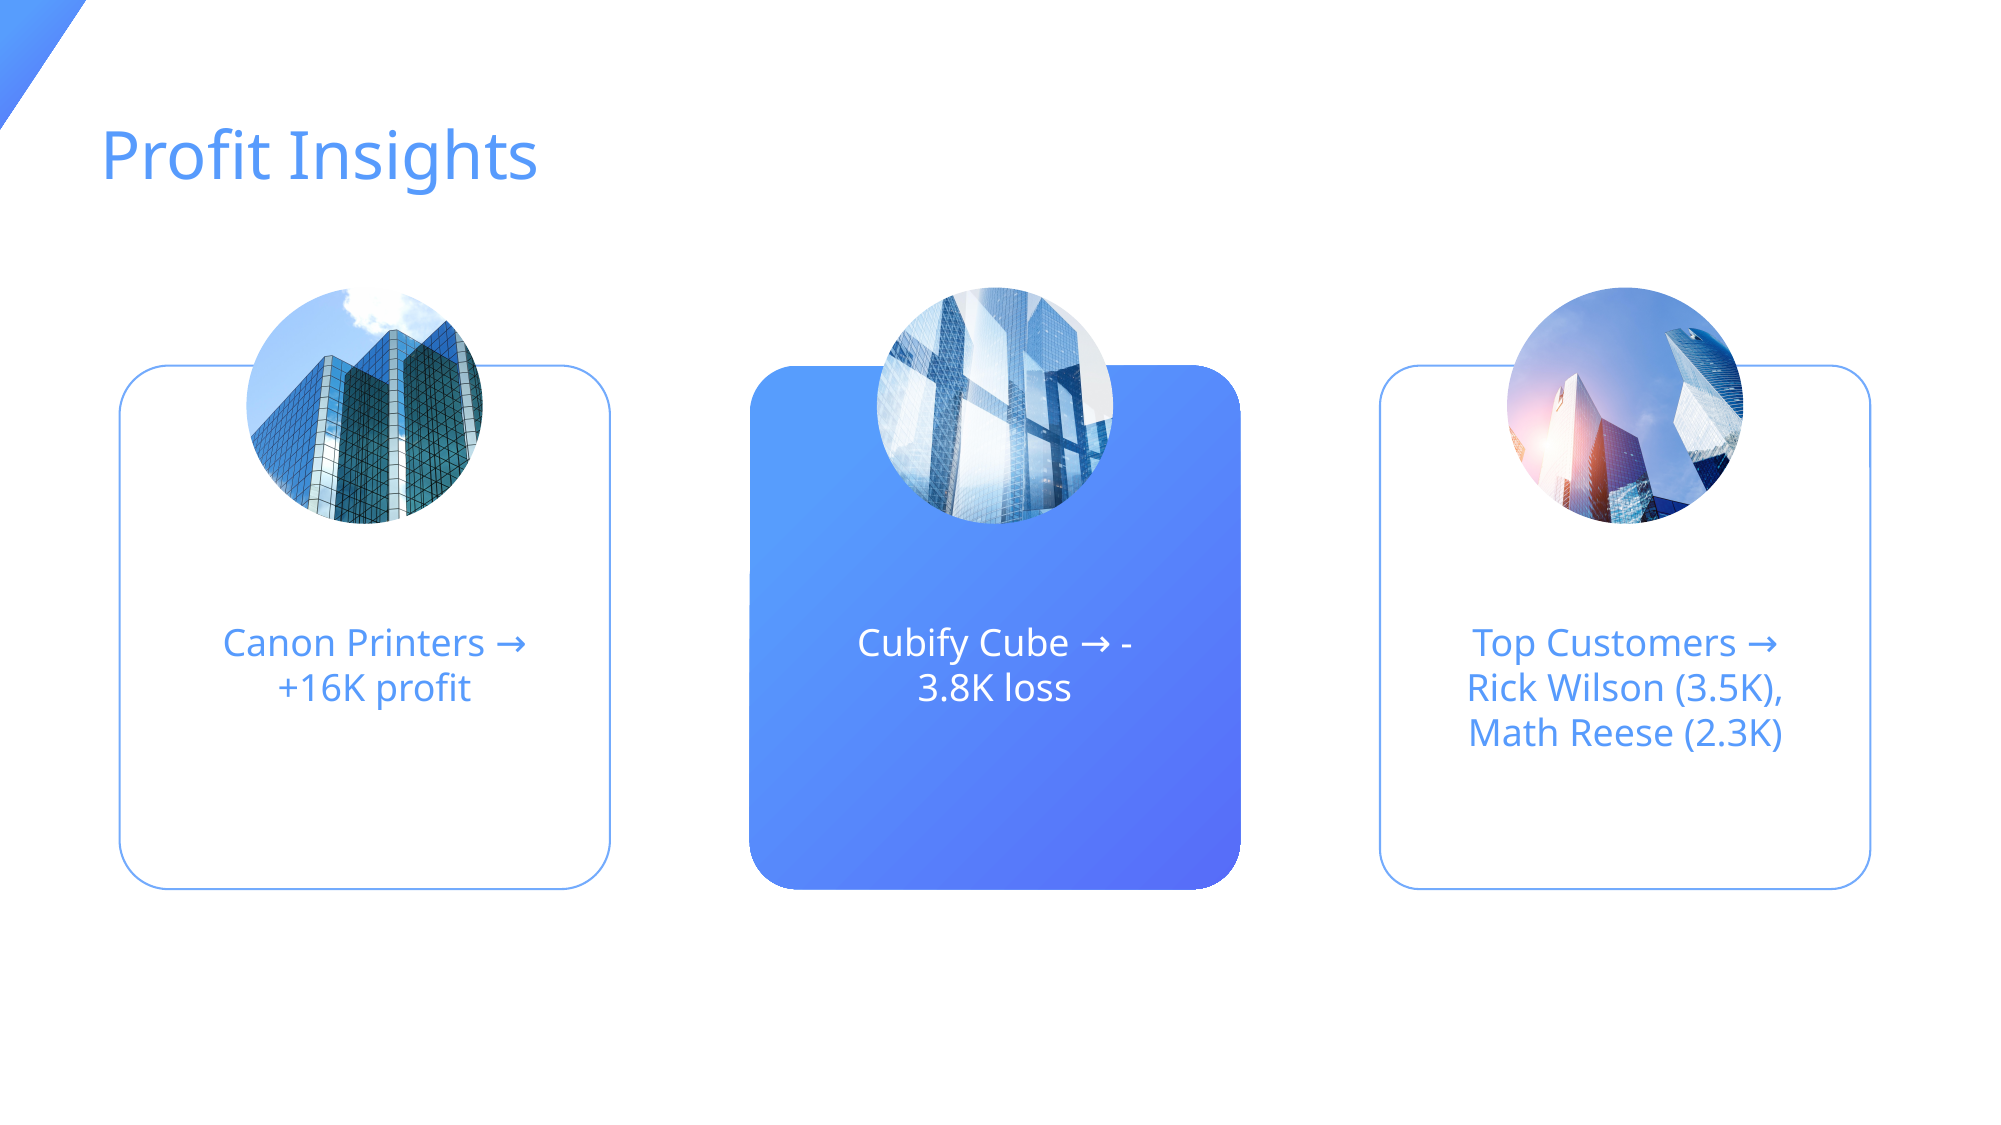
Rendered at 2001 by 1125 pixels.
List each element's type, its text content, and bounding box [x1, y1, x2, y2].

text_box Cubify Cube → -3.8K loss [807, 611, 1183, 717]
picture [1507, 287, 1744, 524]
text_box Top Customers → Rick Wilson (3.5K), Math Reese (2.3K) [1438, 611, 1813, 807]
text_box Profit Insights [85, 105, 755, 201]
text_box [118, 364, 611, 891]
text_box [0, 0, 88, 132]
text_box [748, 364, 1242, 891]
text_box Canon Printers → +16K profit [187, 611, 562, 717]
text_box [1378, 364, 1872, 891]
picture [246, 287, 483, 524]
picture [876, 287, 1114, 524]
